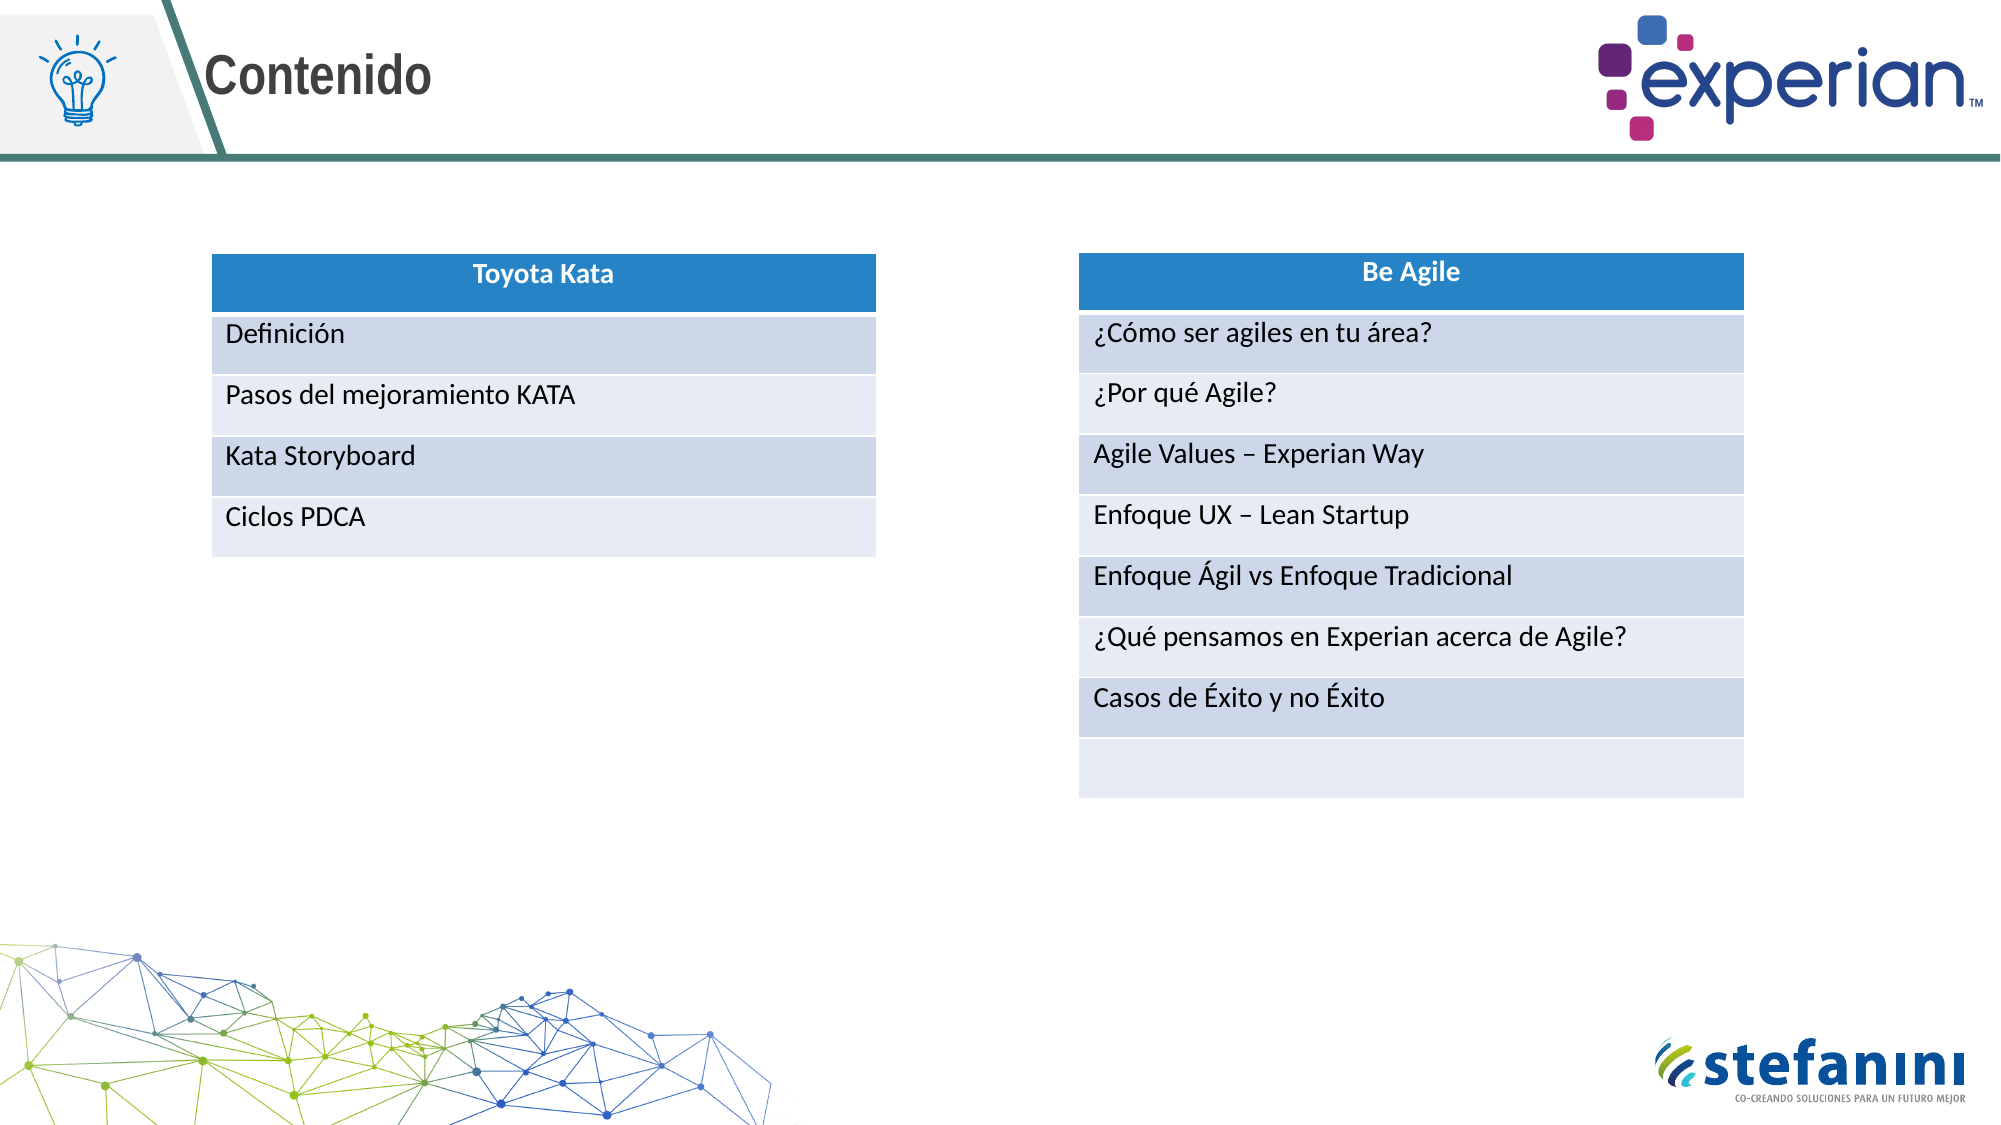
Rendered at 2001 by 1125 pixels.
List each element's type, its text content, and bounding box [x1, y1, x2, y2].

picture [0, 566, 826, 1125]
table_cell Definición [212, 317, 876, 374]
table_cell ¿Qué pensamos en Experian acerca de Agile? [1079, 618, 1744, 677]
table_cell Ciclos PDCA [212, 498, 876, 557]
table_cell Enfoque Ágil vs Enfoque Tradicional [1079, 557, 1744, 616]
table_cell Agile Values – Experian Way [1079, 435, 1744, 494]
table_header Toyota Kata [212, 254, 876, 312]
table_cell Kata Storyboard [212, 437, 876, 496]
table_cell [1079, 739, 1744, 798]
table_cell Casos de Éxito y no Éxito [1079, 678, 1744, 737]
picture [1596, 13, 1985, 143]
table_cell Pasos del mejoramiento KATA [212, 376, 876, 435]
table_header Be Agile [1079, 253, 1744, 310]
table_cell ¿Por qué Agile? [1079, 374, 1744, 433]
table_cell Enfoque UX – Lean Startup [1079, 496, 1744, 555]
table_cell ¿Cómo ser agiles en tu área? [1079, 315, 1744, 373]
title Contenido [190, 0, 1582, 154]
